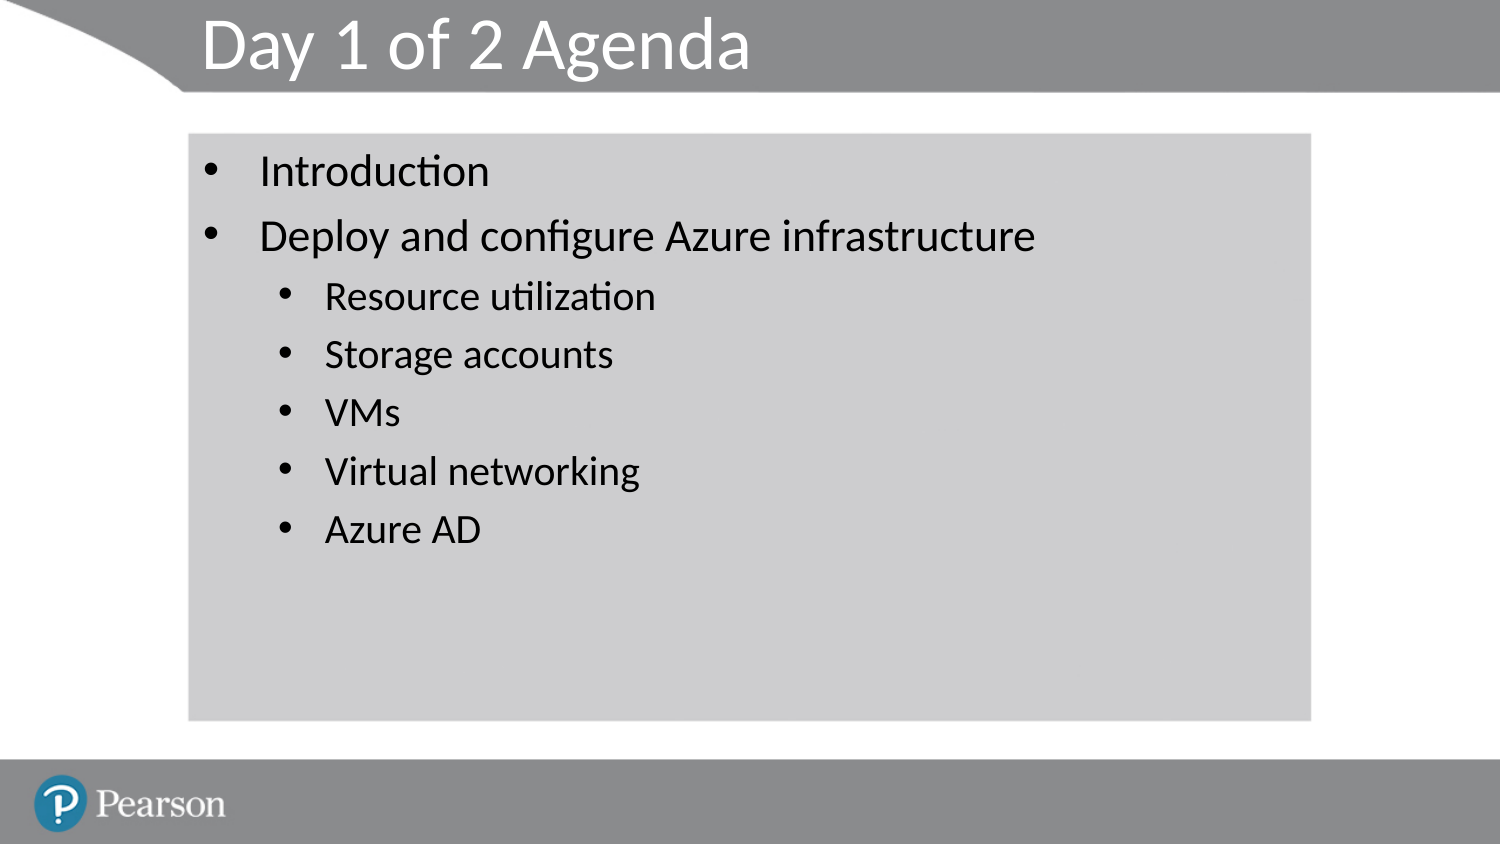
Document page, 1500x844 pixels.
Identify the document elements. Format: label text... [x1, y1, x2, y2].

title Day 1 of 2 Agenda [186, 0, 1425, 79]
list Introduction Deploy and configure Azure infrastructure Resource utilization Storage accounts VMs Virtual networking Azure AD [188, 133, 1311, 716]
picture [0, 0, 1500, 844]
